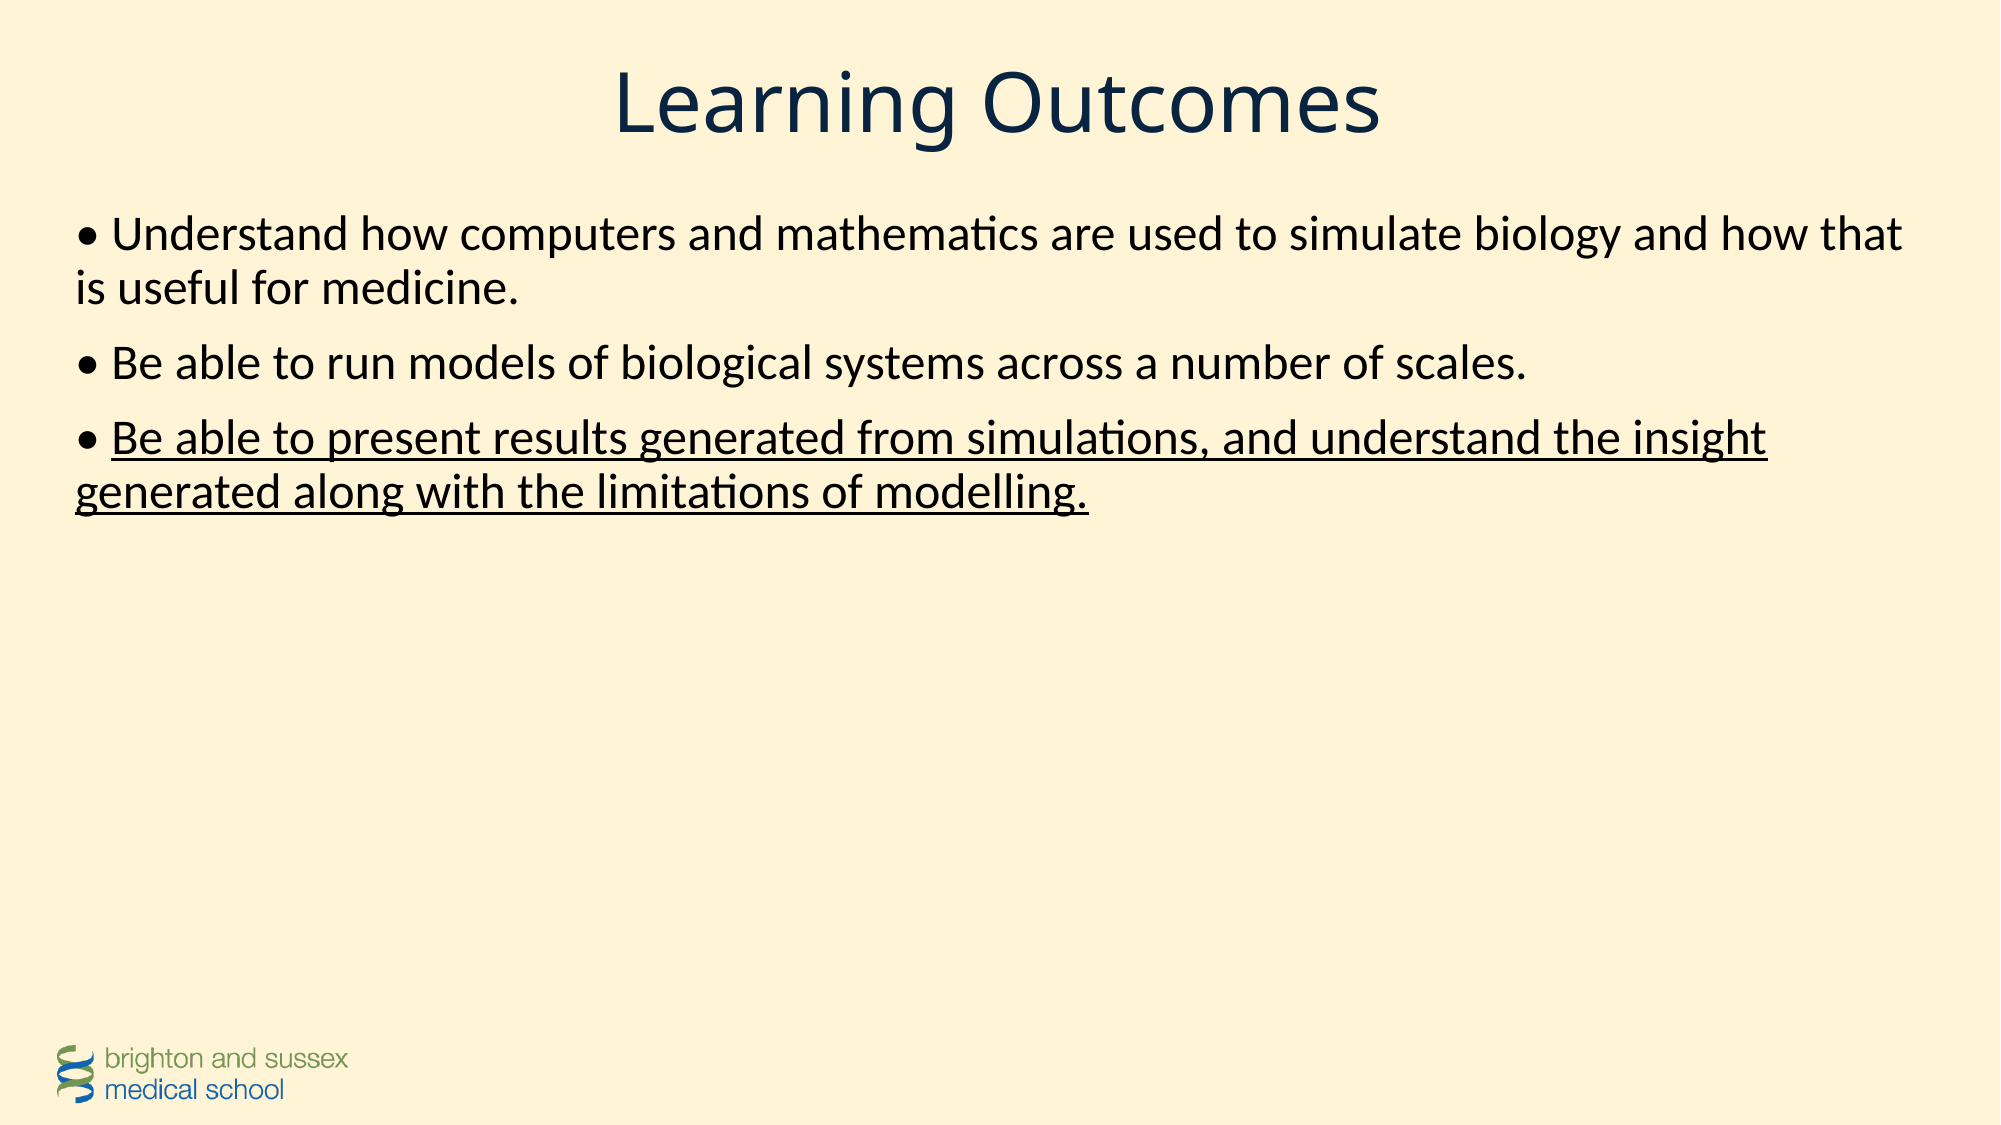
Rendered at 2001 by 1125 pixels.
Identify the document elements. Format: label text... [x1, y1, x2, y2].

title Learning Outcomes [60, 52, 1935, 184]
list • Understand how computers and mathematics are used to simulate biology and how that is useful for medicine. • Be able to run models of biological systems across a number of scales. • Be able to present results generated from simulations, and understand the insight generated along with the limitations of modelling. [60, 200, 1935, 1014]
picture [54, 1042, 348, 1104]
